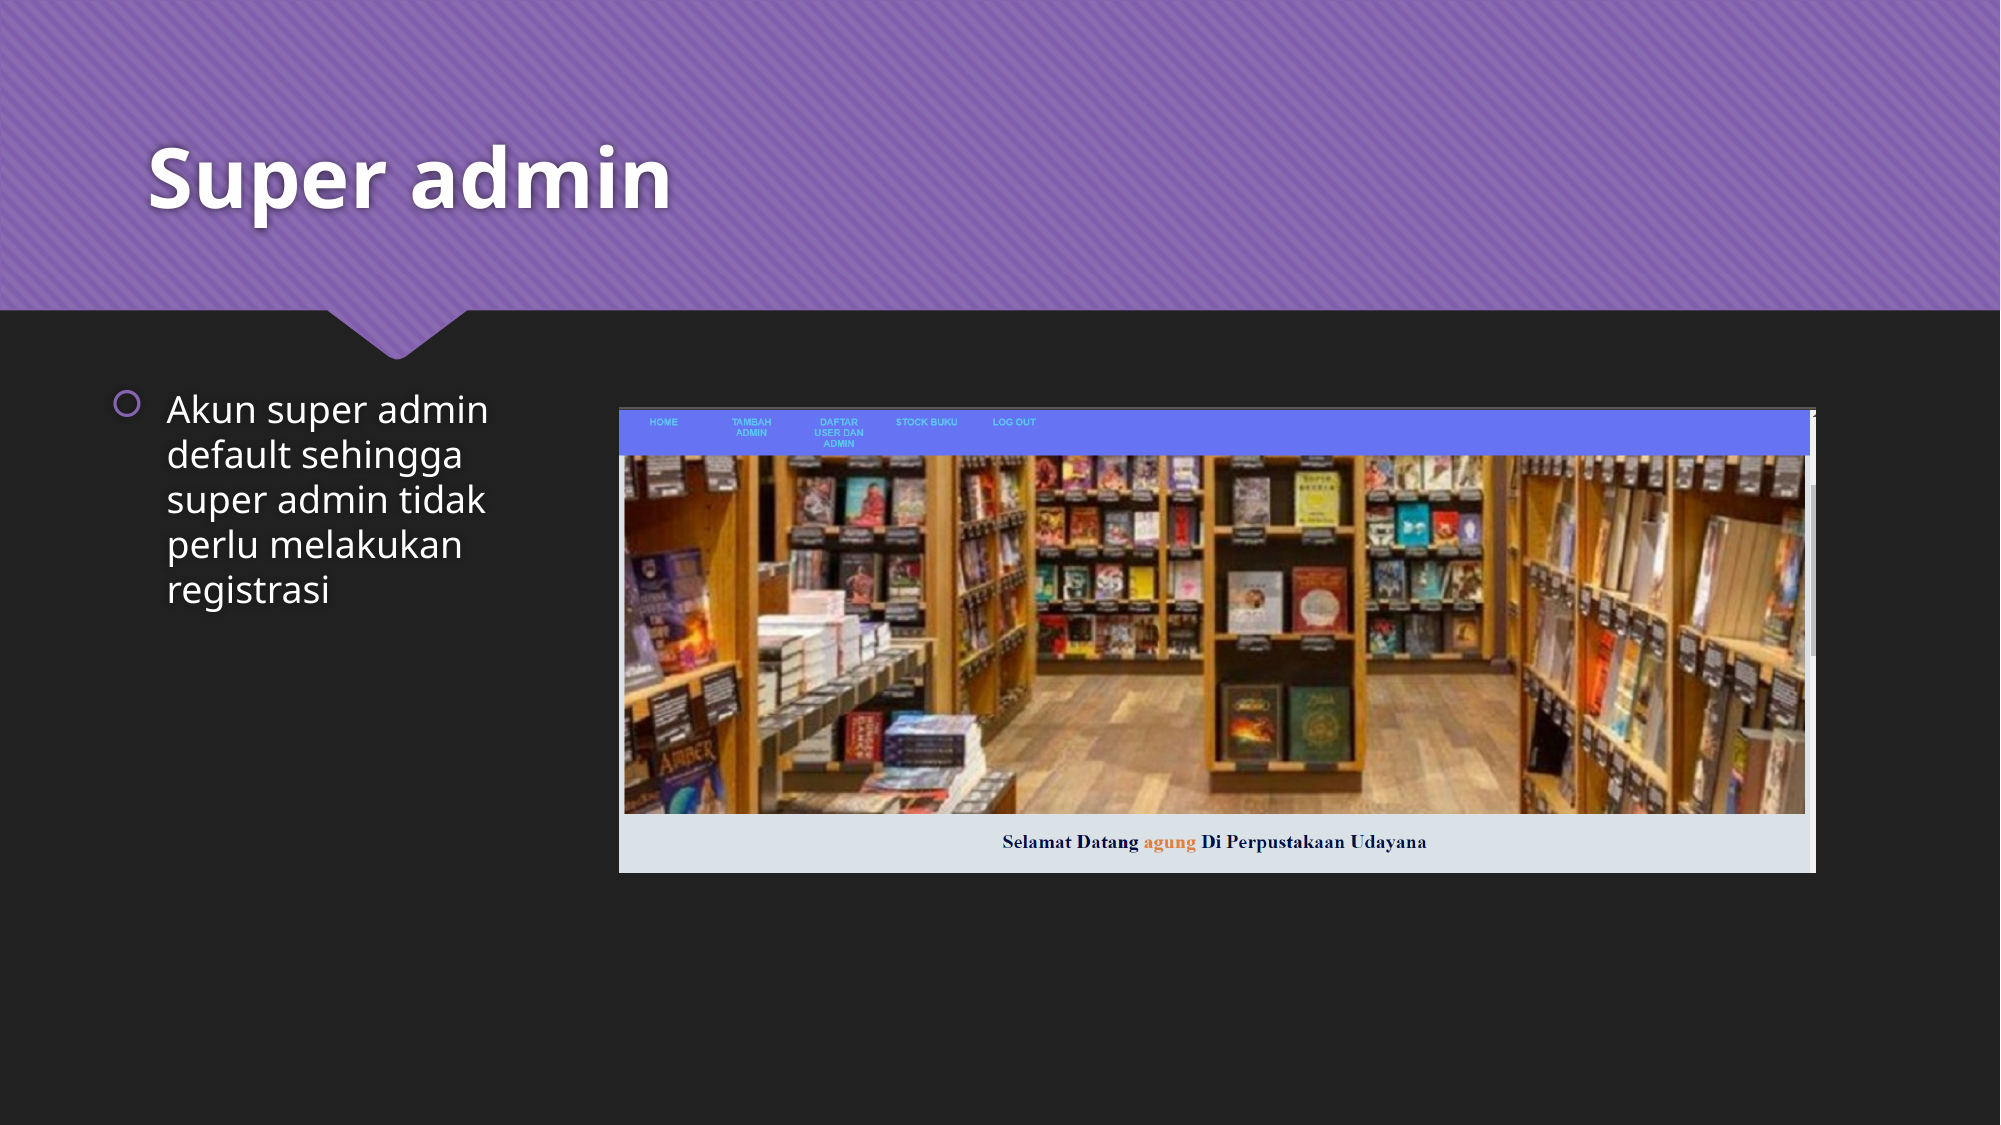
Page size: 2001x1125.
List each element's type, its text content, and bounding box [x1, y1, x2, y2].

title Super admin [132, 73, 1868, 233]
list Akun super admin default sehingga super admin tidak perlu melakukan registrasi [95, 357, 586, 641]
picture [619, 407, 1816, 873]
